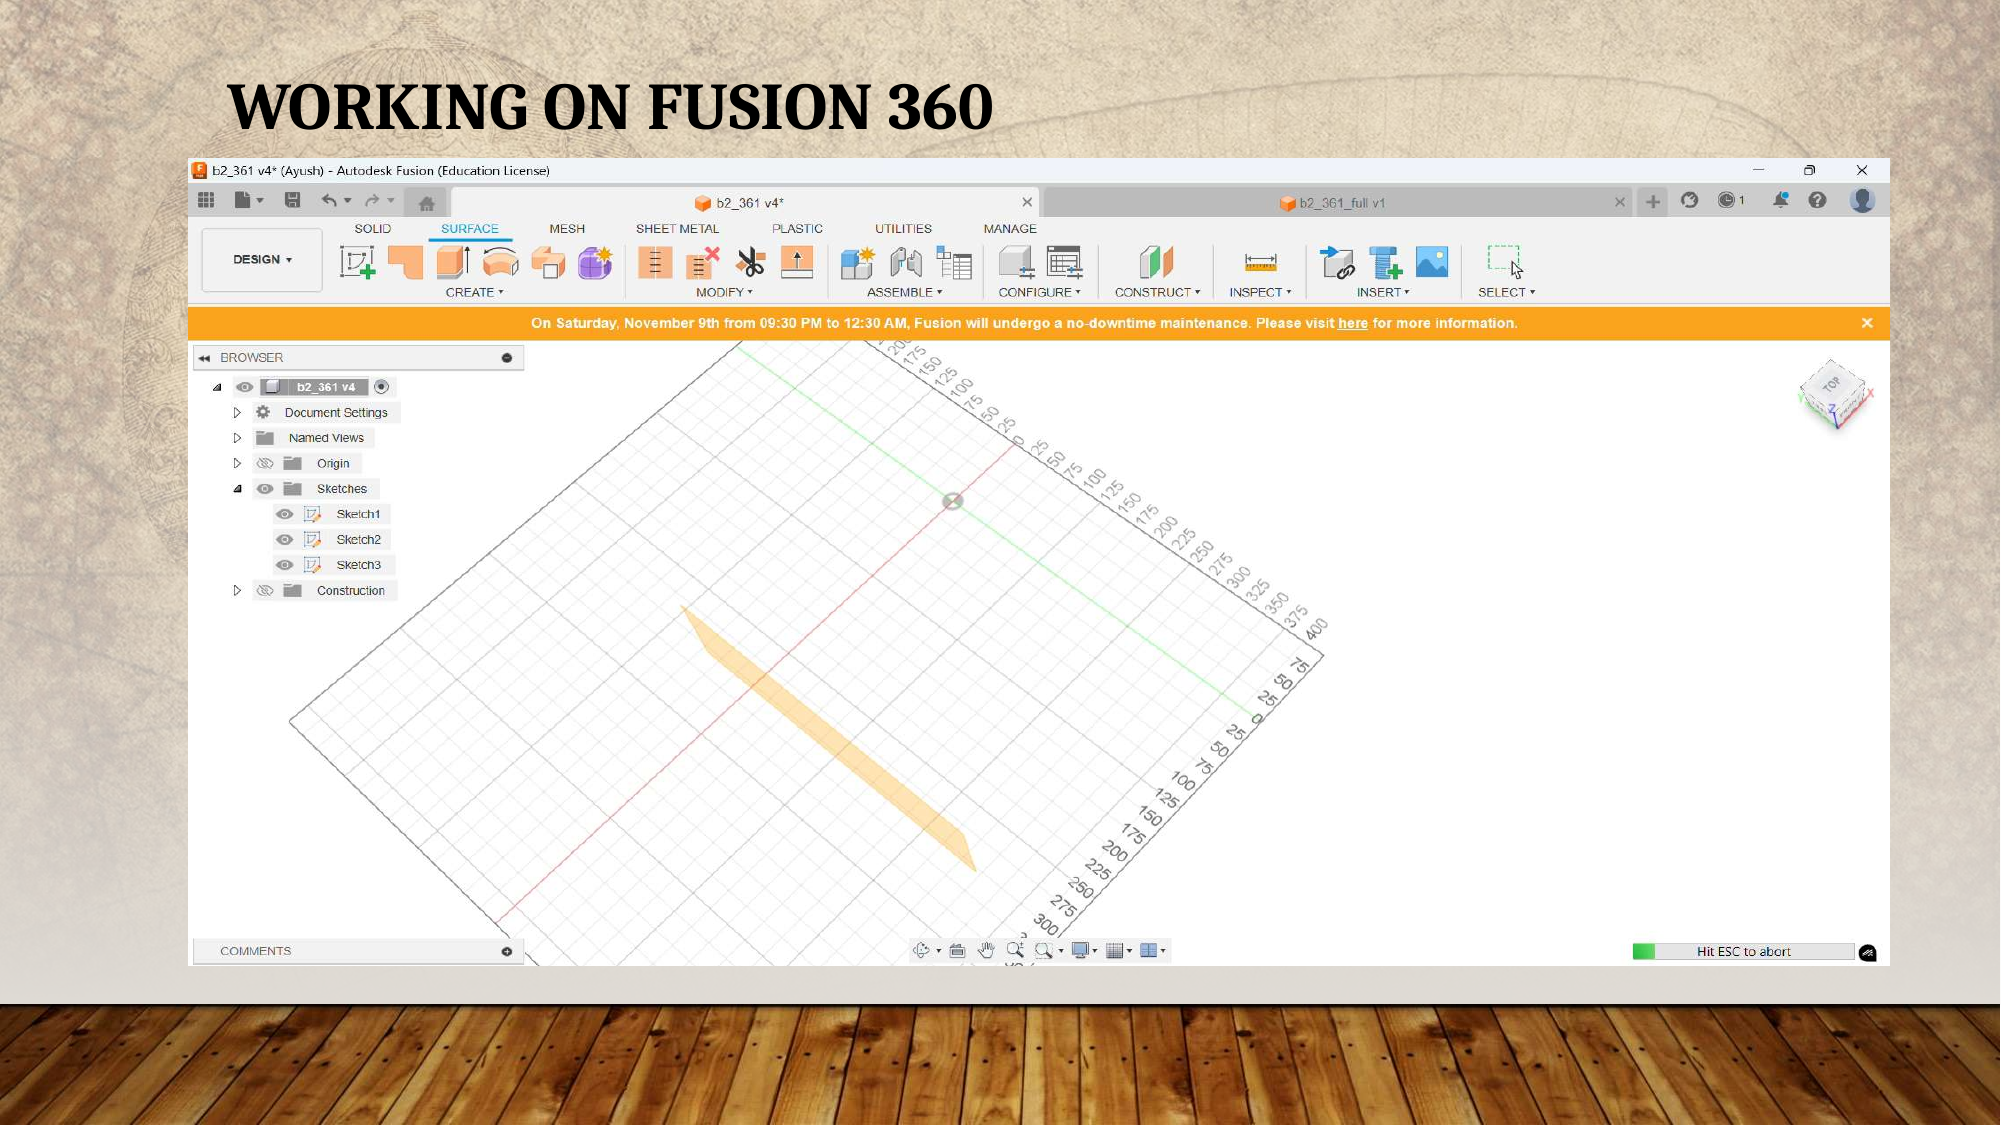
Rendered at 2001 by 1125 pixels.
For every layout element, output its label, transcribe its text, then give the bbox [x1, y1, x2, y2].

picture [0, 1004, 2000, 1125]
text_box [187, 157, 1891, 967]
title WORKING ON FUSION 360 [212, 64, 1788, 157]
